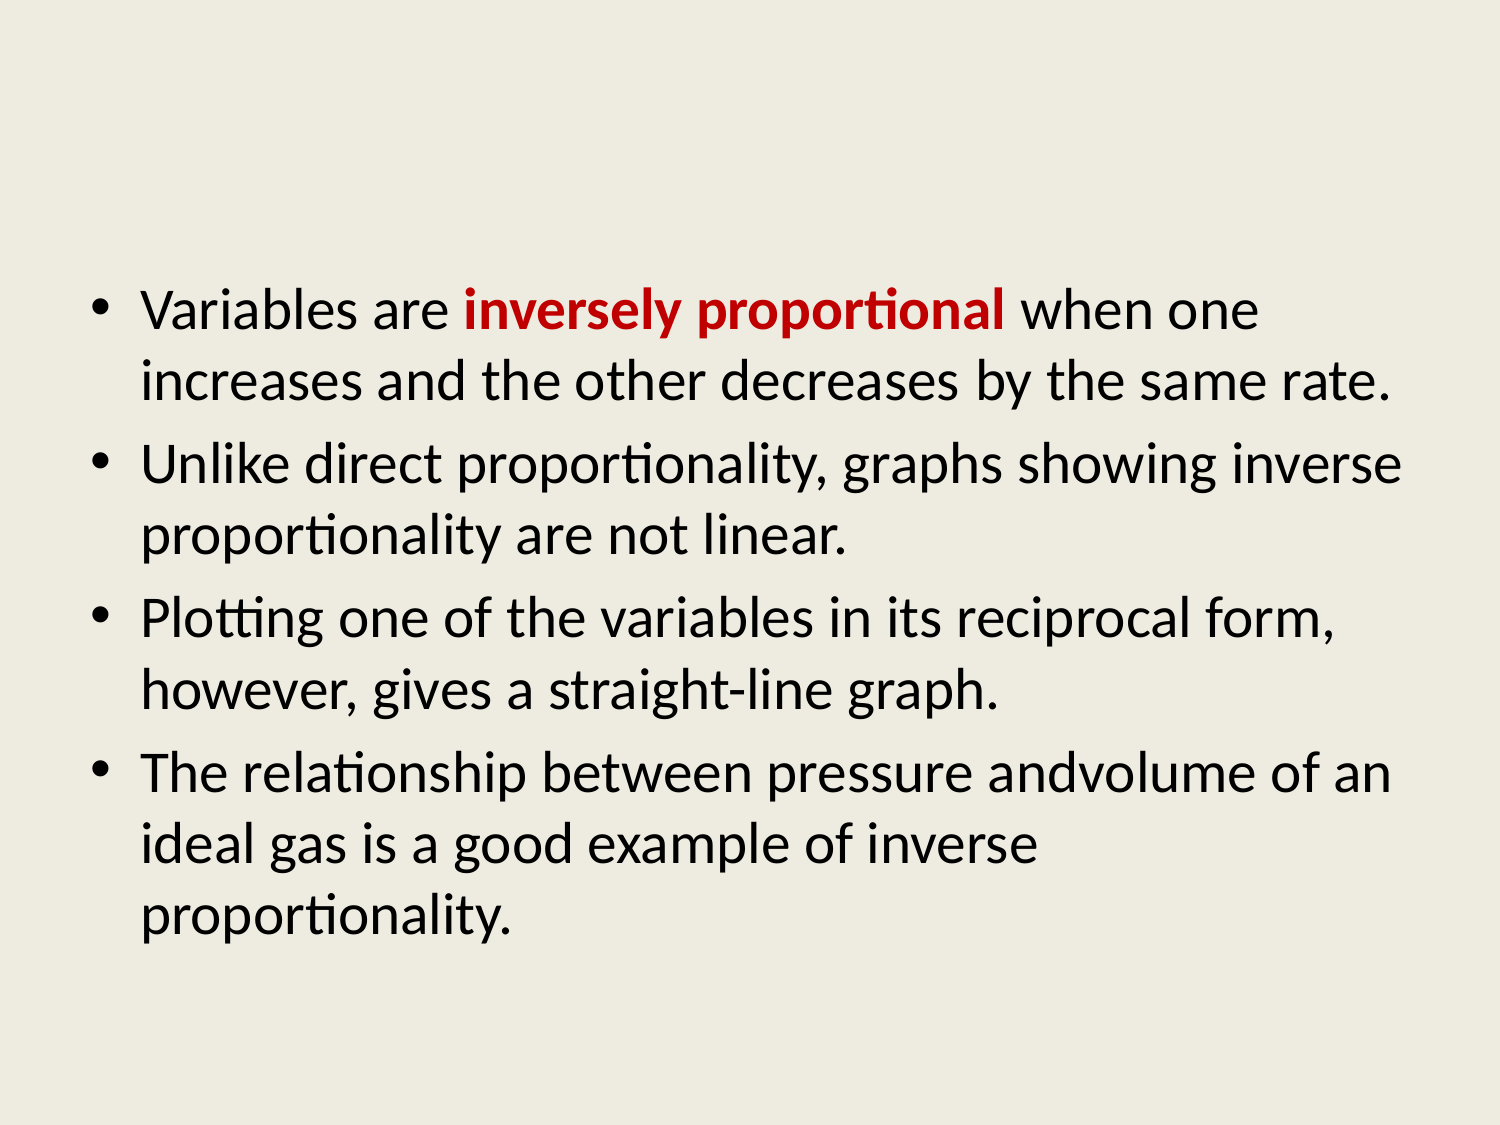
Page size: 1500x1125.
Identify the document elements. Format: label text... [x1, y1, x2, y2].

list Variables are inversely proportional when one increases and the other decreases by the same rate. Unlike direct proportionality, graphs showing inverse proportionality are not linear. Plotting one of the variables in its reciprocal form, however, gives a straight-line graph. The relationship between pressure andvolume of an ideal gas is a good example of inverse proportionality. [75, 262, 1425, 1005]
